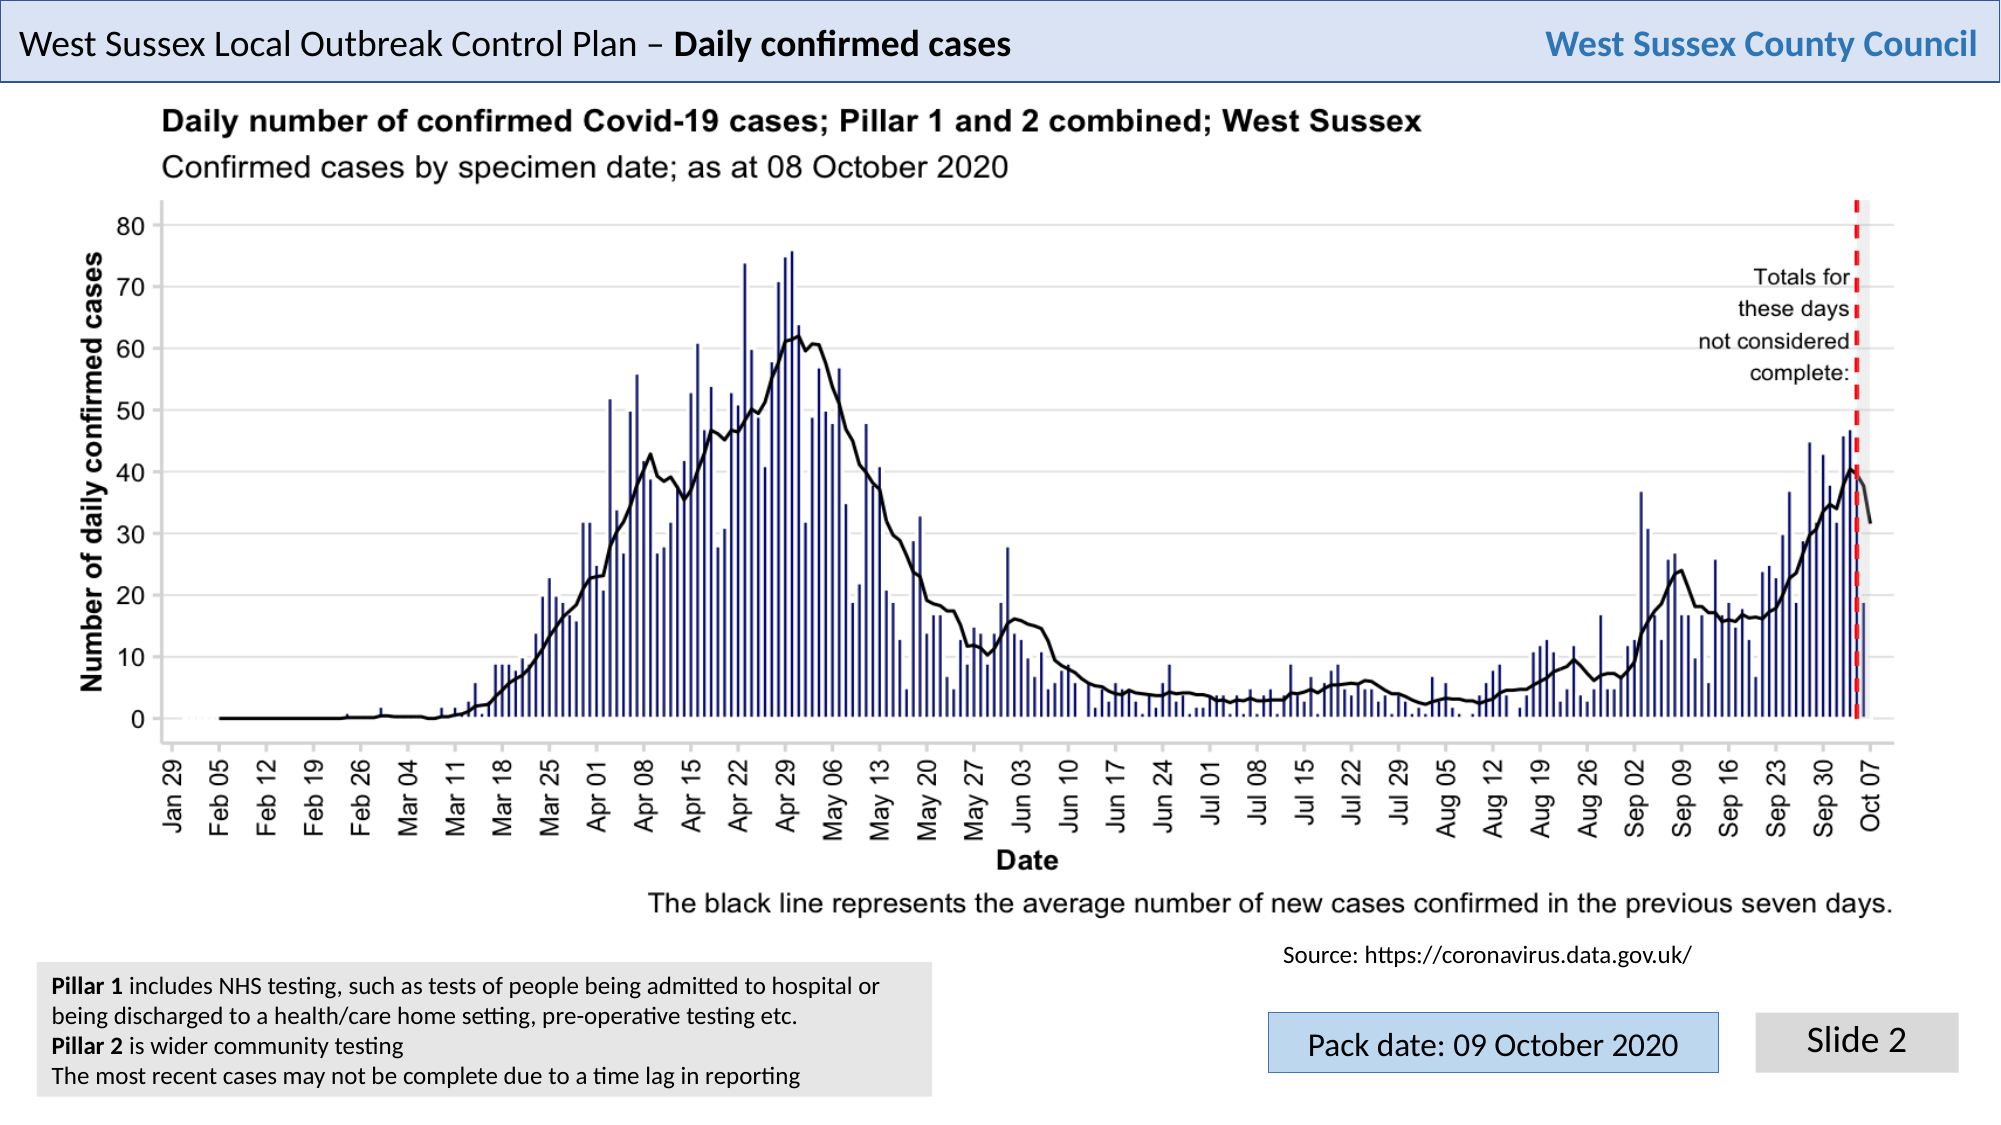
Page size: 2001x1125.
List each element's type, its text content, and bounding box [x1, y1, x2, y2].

list Slide 2 [1755, 1012, 1959, 1073]
list Source: https://coronavirus.data.gov.uk/ [1268, 935, 1912, 995]
picture [63, 91, 1912, 935]
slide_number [1268, 1012, 1719, 1073]
